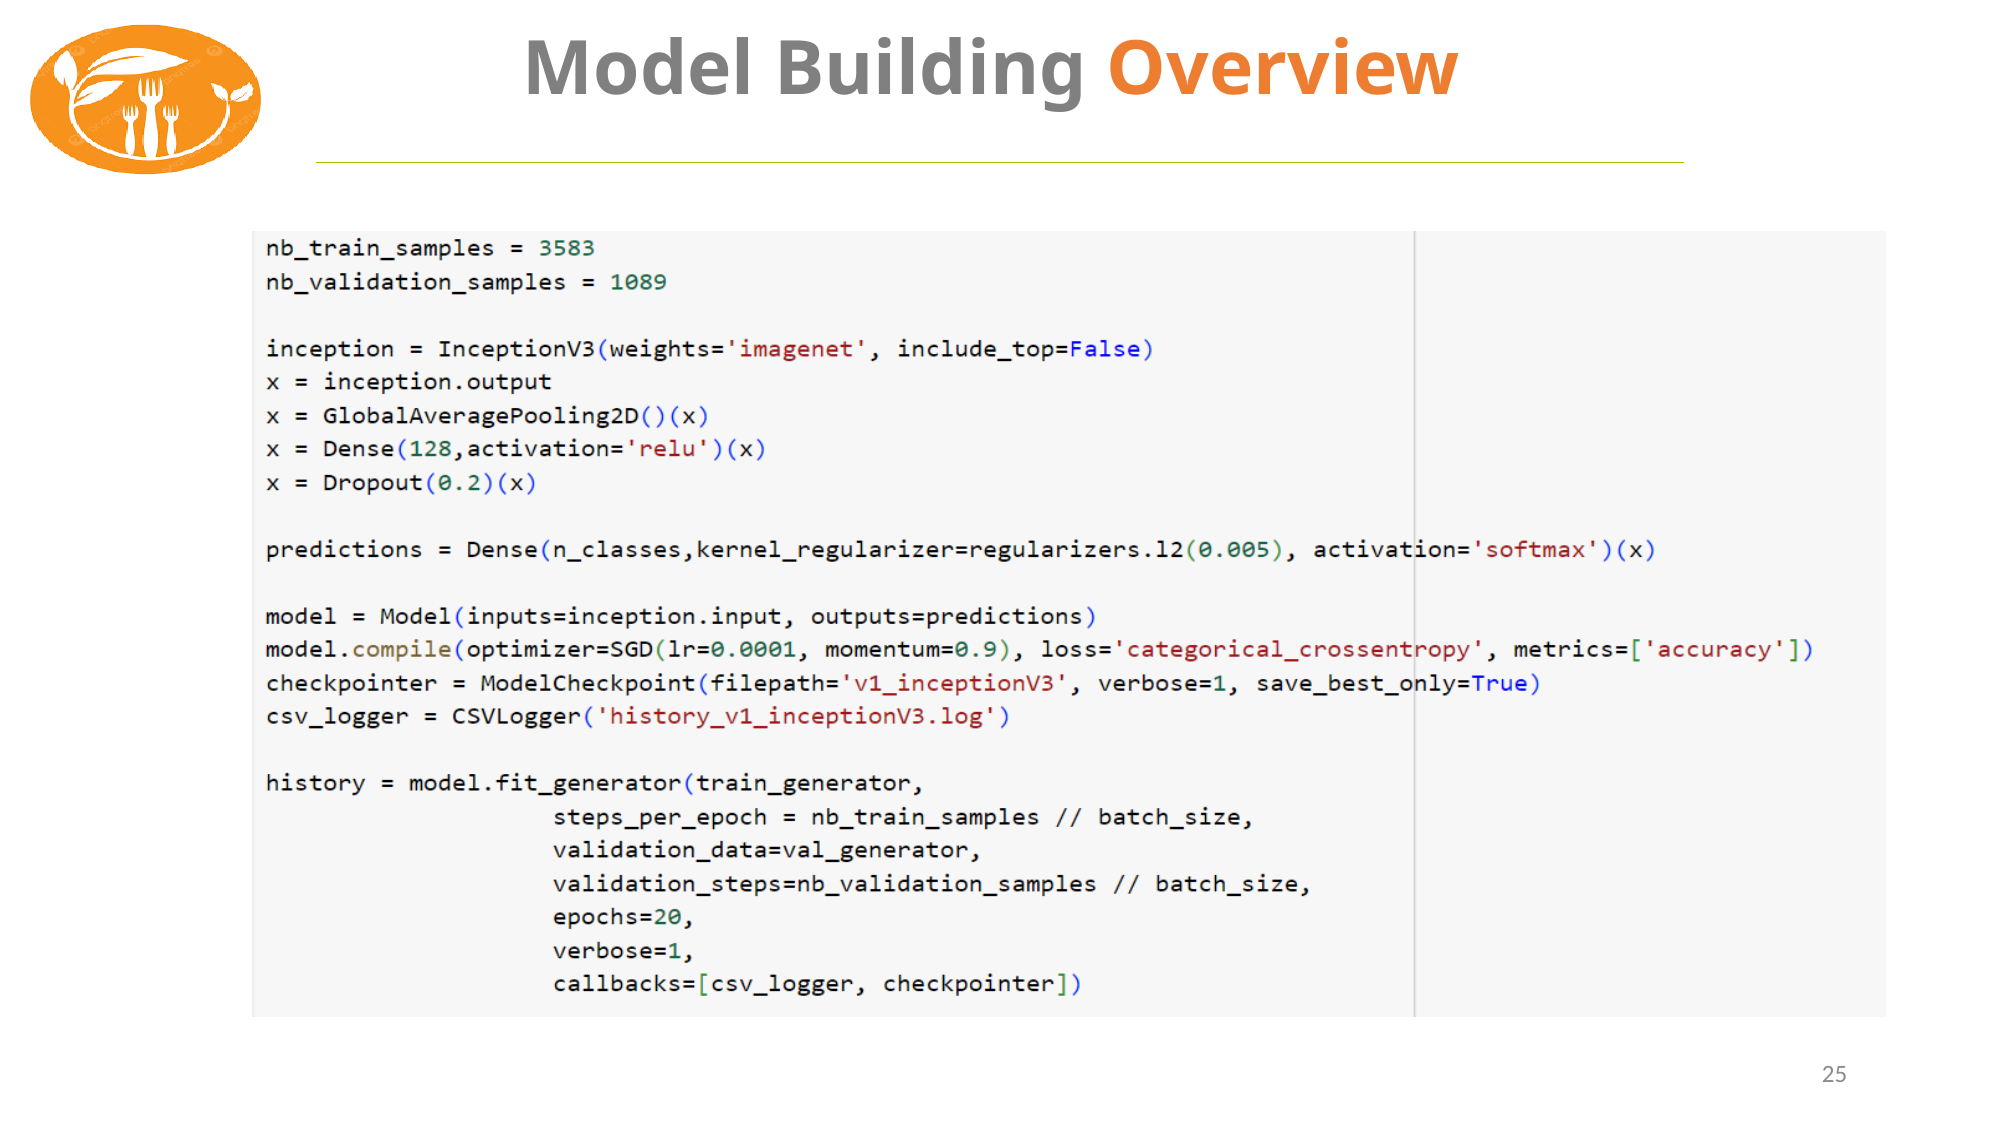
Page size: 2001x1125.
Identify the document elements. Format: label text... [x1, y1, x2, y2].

text_box Model Building Overview [284, 22, 1855, 137]
picture [252, 231, 1886, 1017]
picture [8, 6, 284, 184]
slide_number 25 [1412, 1042, 1863, 1103]
